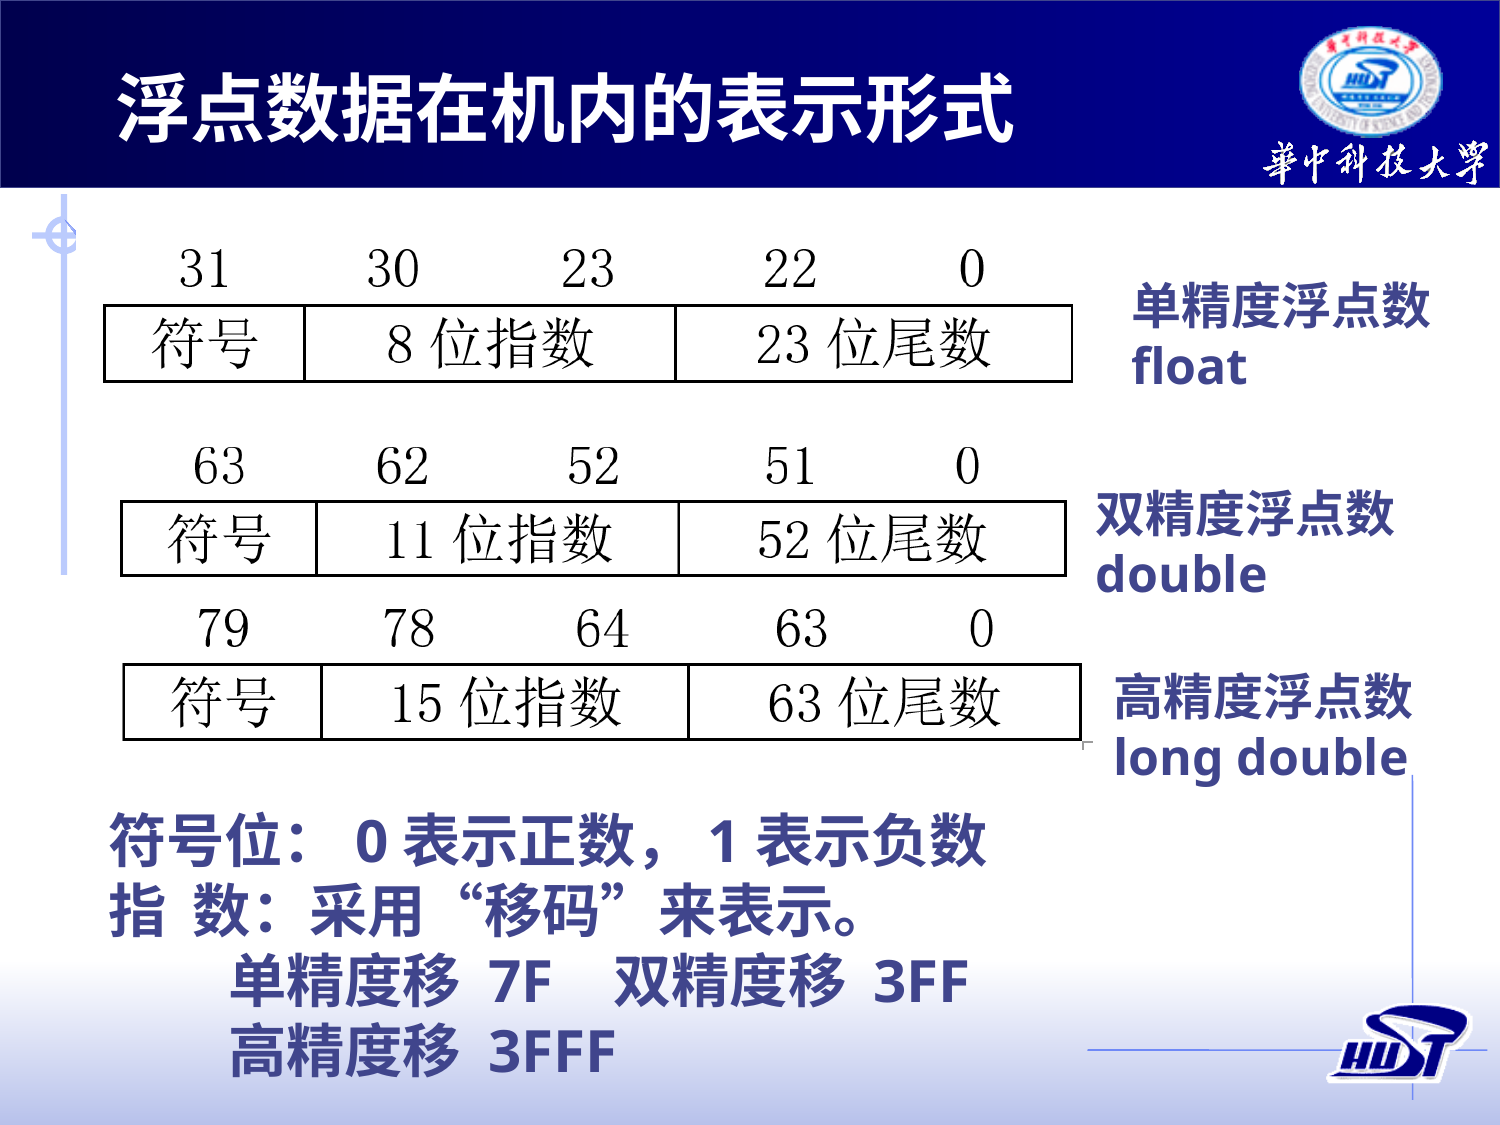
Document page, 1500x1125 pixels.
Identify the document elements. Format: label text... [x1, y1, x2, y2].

picture [104, 432, 1086, 587]
text_box 浮点数据在机内的表示形式 [100, 54, 1031, 160]
text_box 双精度浮点数 double [1088, 475, 1448, 610]
text_box 符号位：0表示正数，1表示负数 指 数：采用“移码”来表示。 单精度移 7F 双精度移 3FF 高精度移 3FFF [93, 796, 1407, 1092]
picture [1262, 140, 1488, 185]
picture [104, 597, 1093, 750]
picture [76, 231, 1094, 386]
picture [1299, 26, 1443, 138]
text_box 单精度浮点数 float [1116, 267, 1483, 402]
text_box 高精度浮点数 long double [1098, 658, 1465, 793]
